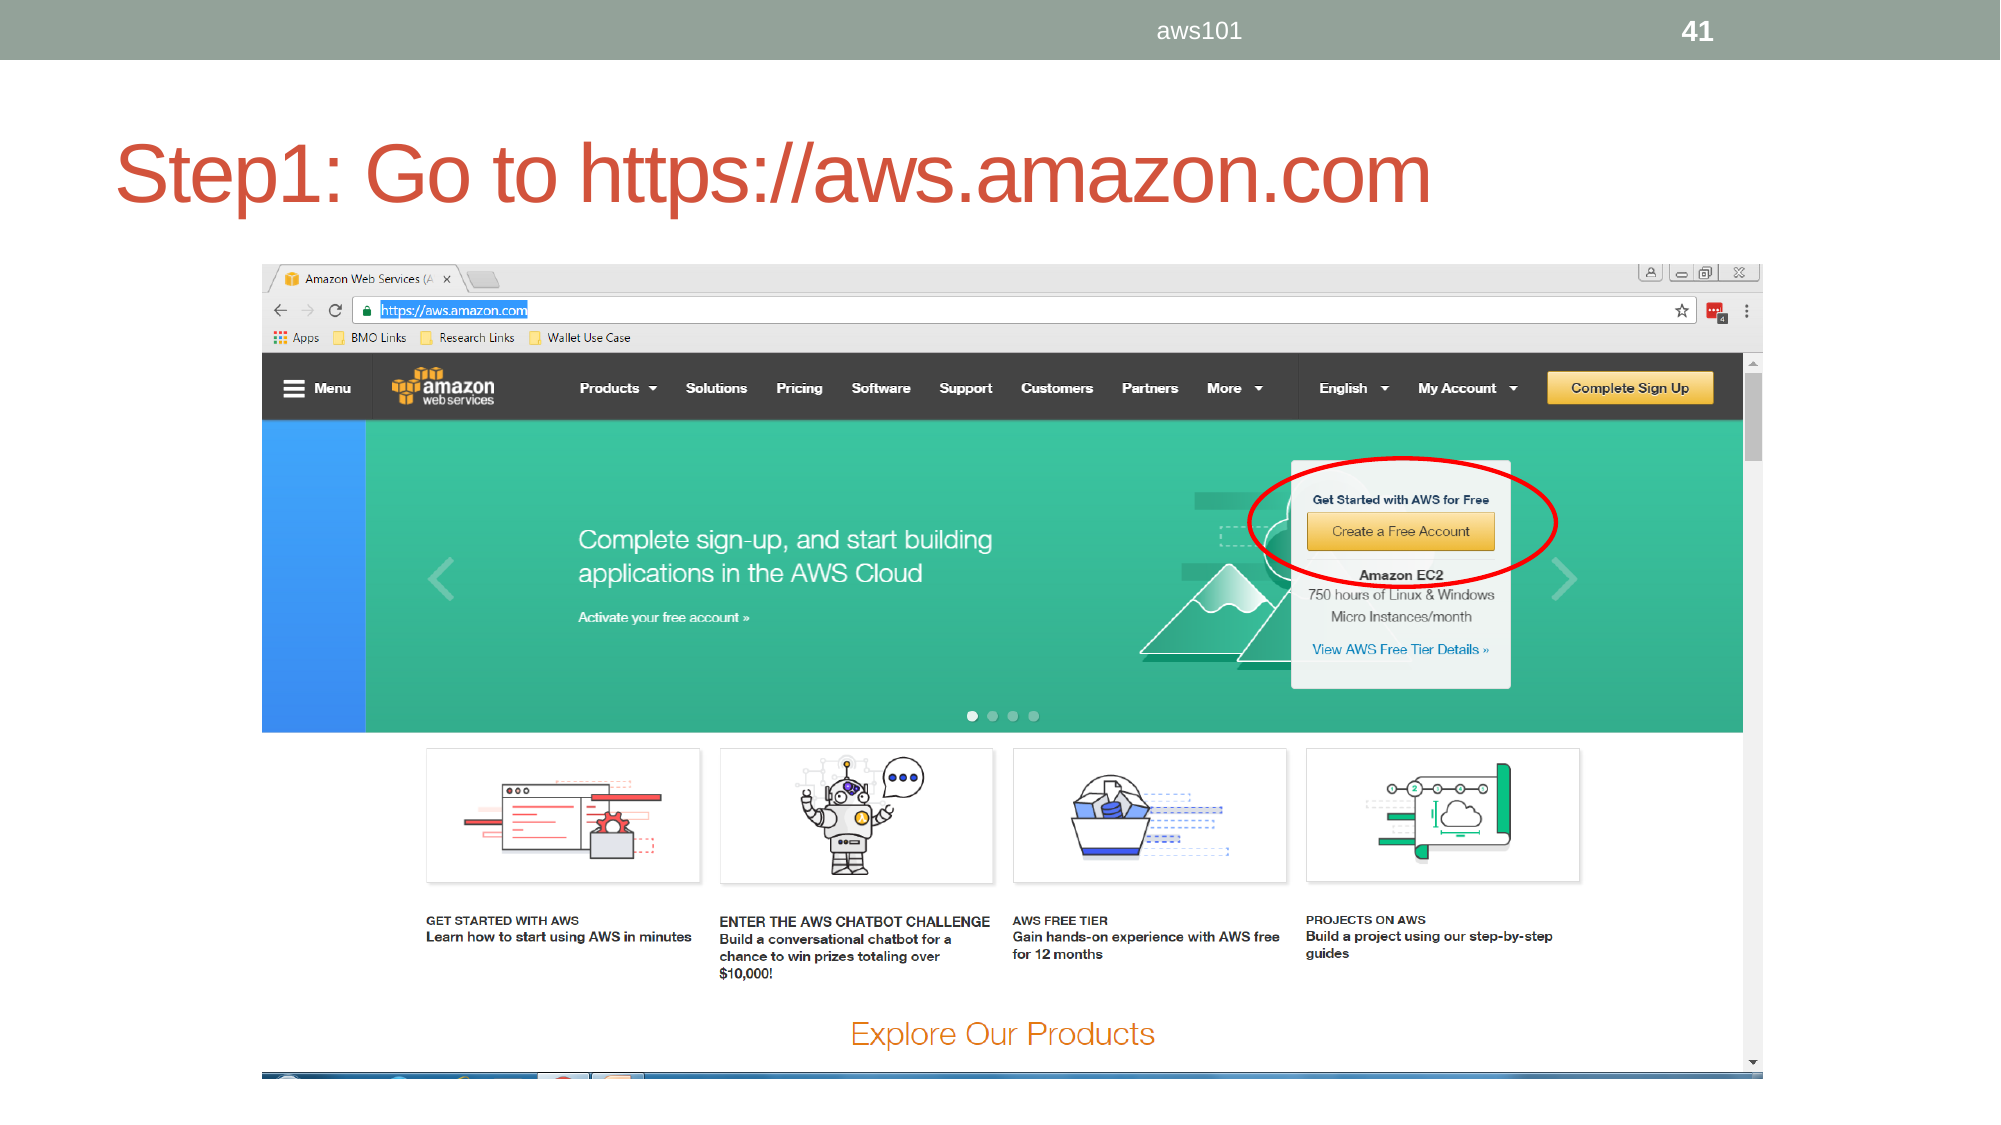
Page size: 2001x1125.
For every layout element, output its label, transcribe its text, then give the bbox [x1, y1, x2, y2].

picture [261, 264, 1763, 1079]
slide_number 41 [1666, 3, 1900, 57]
footer aws101 [750, 3, 1650, 57]
title Step1: Go to https://aws.amazon.com [99, 87, 1900, 250]
